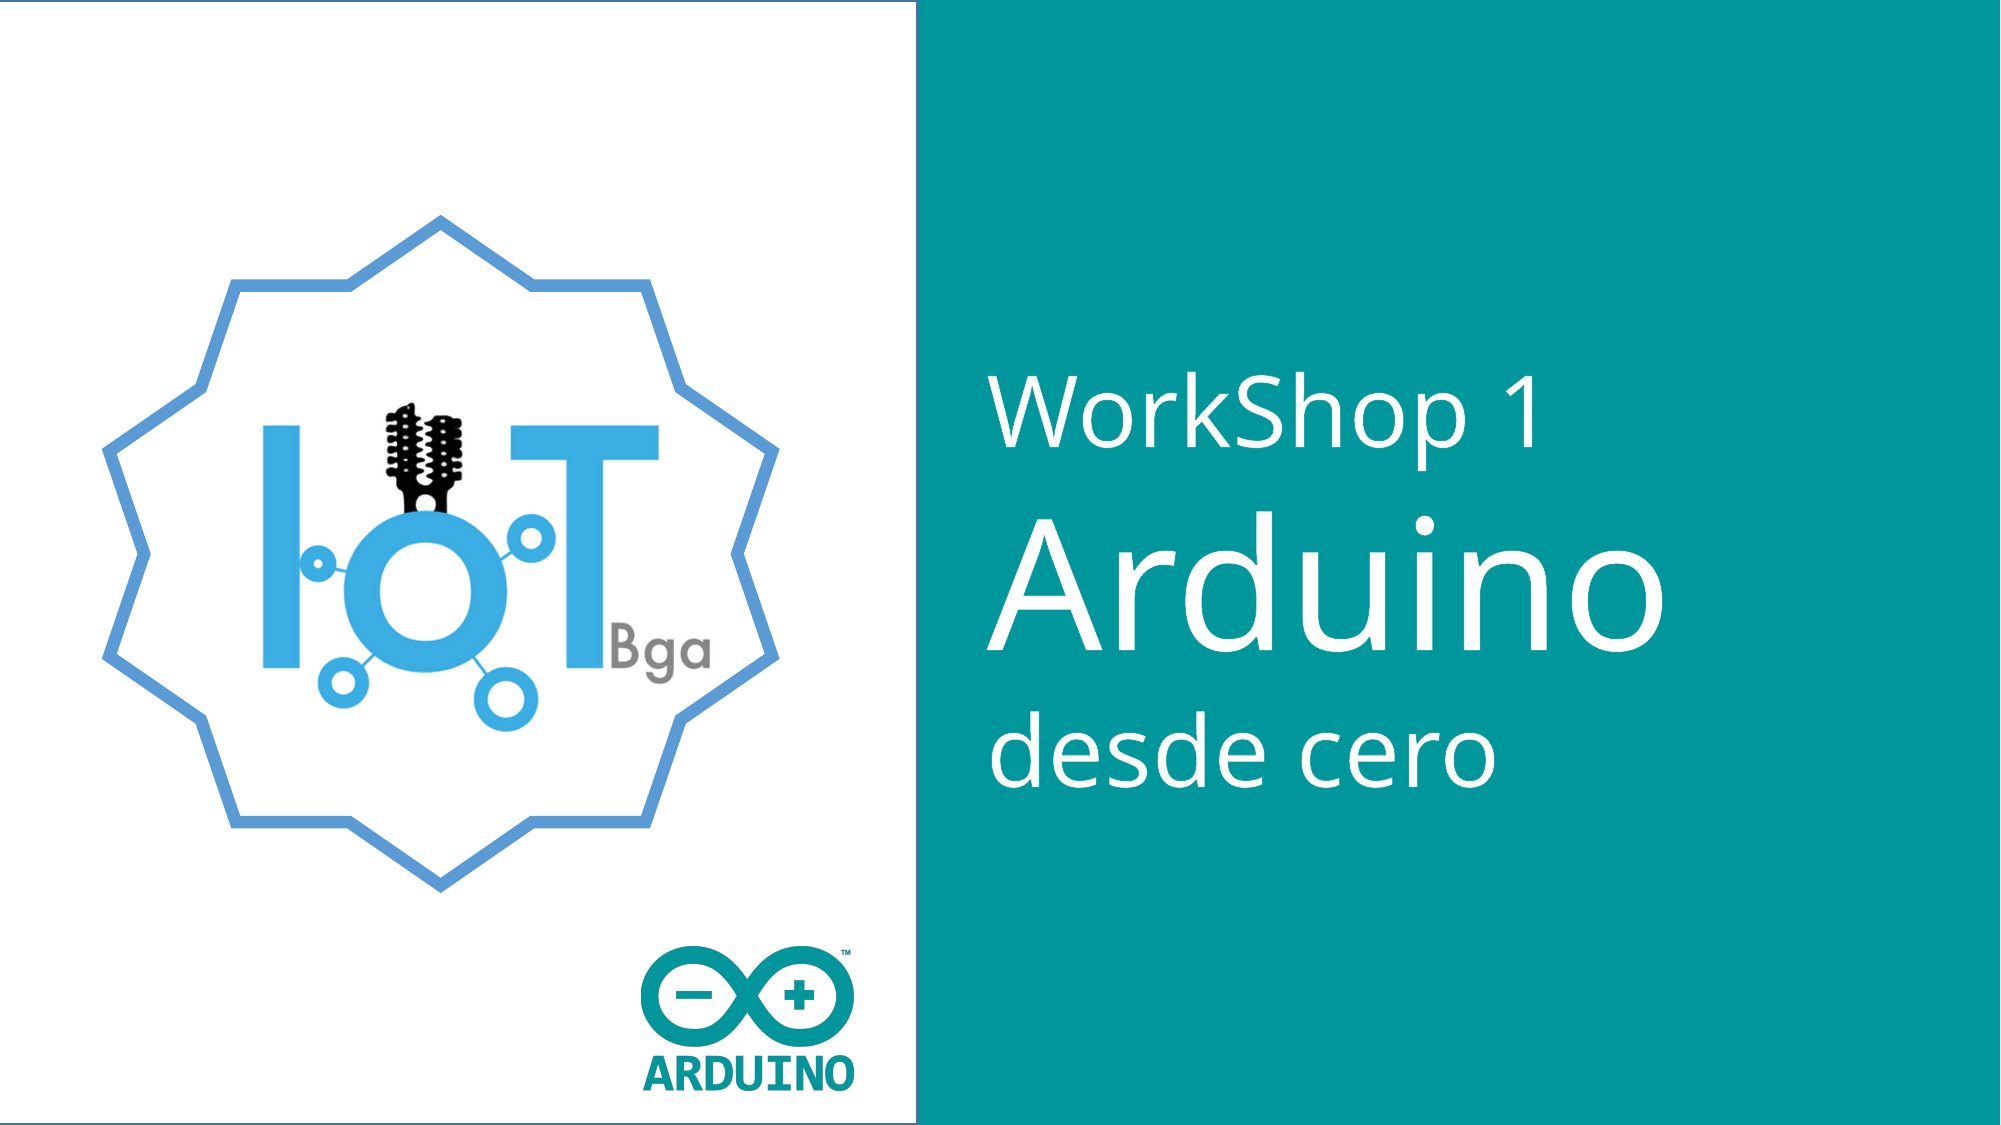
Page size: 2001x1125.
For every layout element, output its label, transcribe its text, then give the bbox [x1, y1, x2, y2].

picture [641, 946, 854, 1091]
text_box WorkShop 1 Arduino desde cero [971, 339, 1944, 815]
text_box [0, 0, 919, 1125]
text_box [109, 222, 773, 886]
